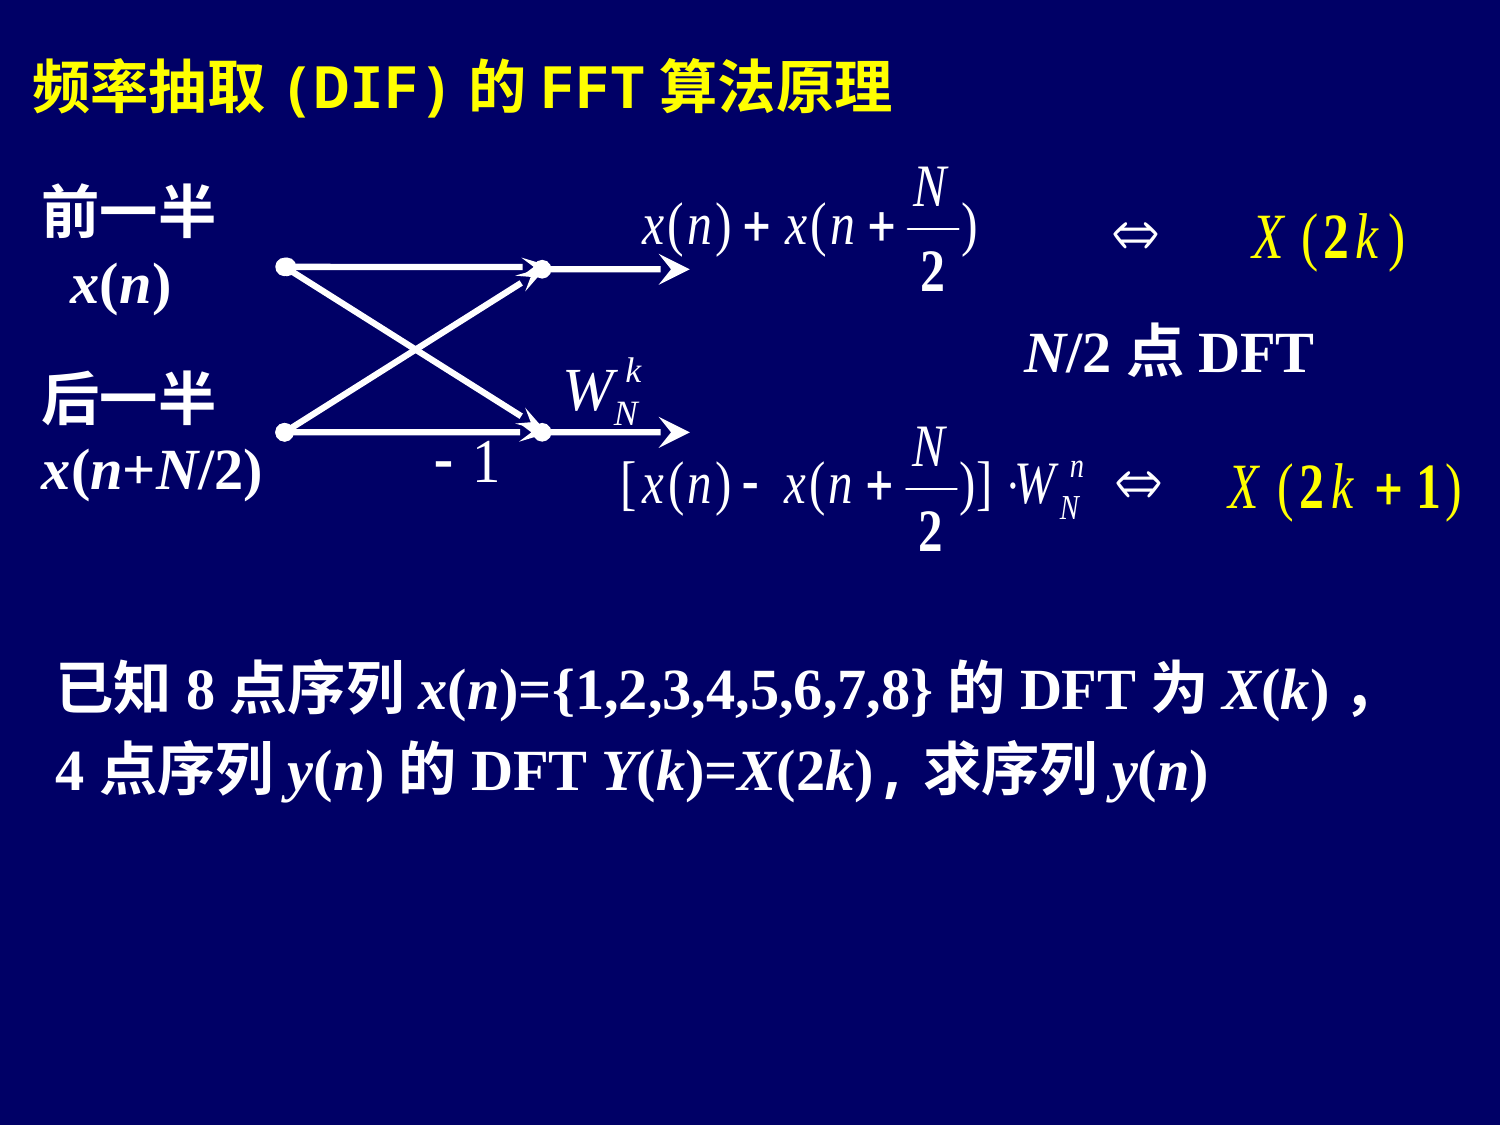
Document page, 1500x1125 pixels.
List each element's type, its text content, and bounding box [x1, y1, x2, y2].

text_box 前一半 x(n) [27, 167, 249, 323]
text_box [529, 426, 551, 439]
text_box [425, 425, 505, 489]
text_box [558, 343, 653, 437]
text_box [1103, 453, 1191, 516]
text_box [280, 260, 533, 274]
text_box [532, 270, 544, 284]
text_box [1101, 205, 1189, 267]
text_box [616, 408, 1093, 561]
text_box [531, 260, 553, 274]
text_box [540, 269, 631, 276]
text_box 已知8点序列x(n)={1,2,3,4,5,6,7,8}的DFT为X(k)，4点序列y(n)的DFT Y(k)=X(2k),求序列y(n) [41, 633, 1424, 810]
text_box 频率抽取(DIF)的FFT算法原理 [17, 42, 939, 128]
text_box [531, 415, 545, 430]
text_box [631, 148, 987, 301]
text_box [1237, 199, 1417, 282]
text_box [538, 434, 548, 439]
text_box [1214, 448, 1476, 531]
text_box N/2点DFT [1009, 307, 1376, 392]
text_box 后一半 x(n+N/2) [27, 354, 311, 510]
text_box [278, 426, 425, 439]
